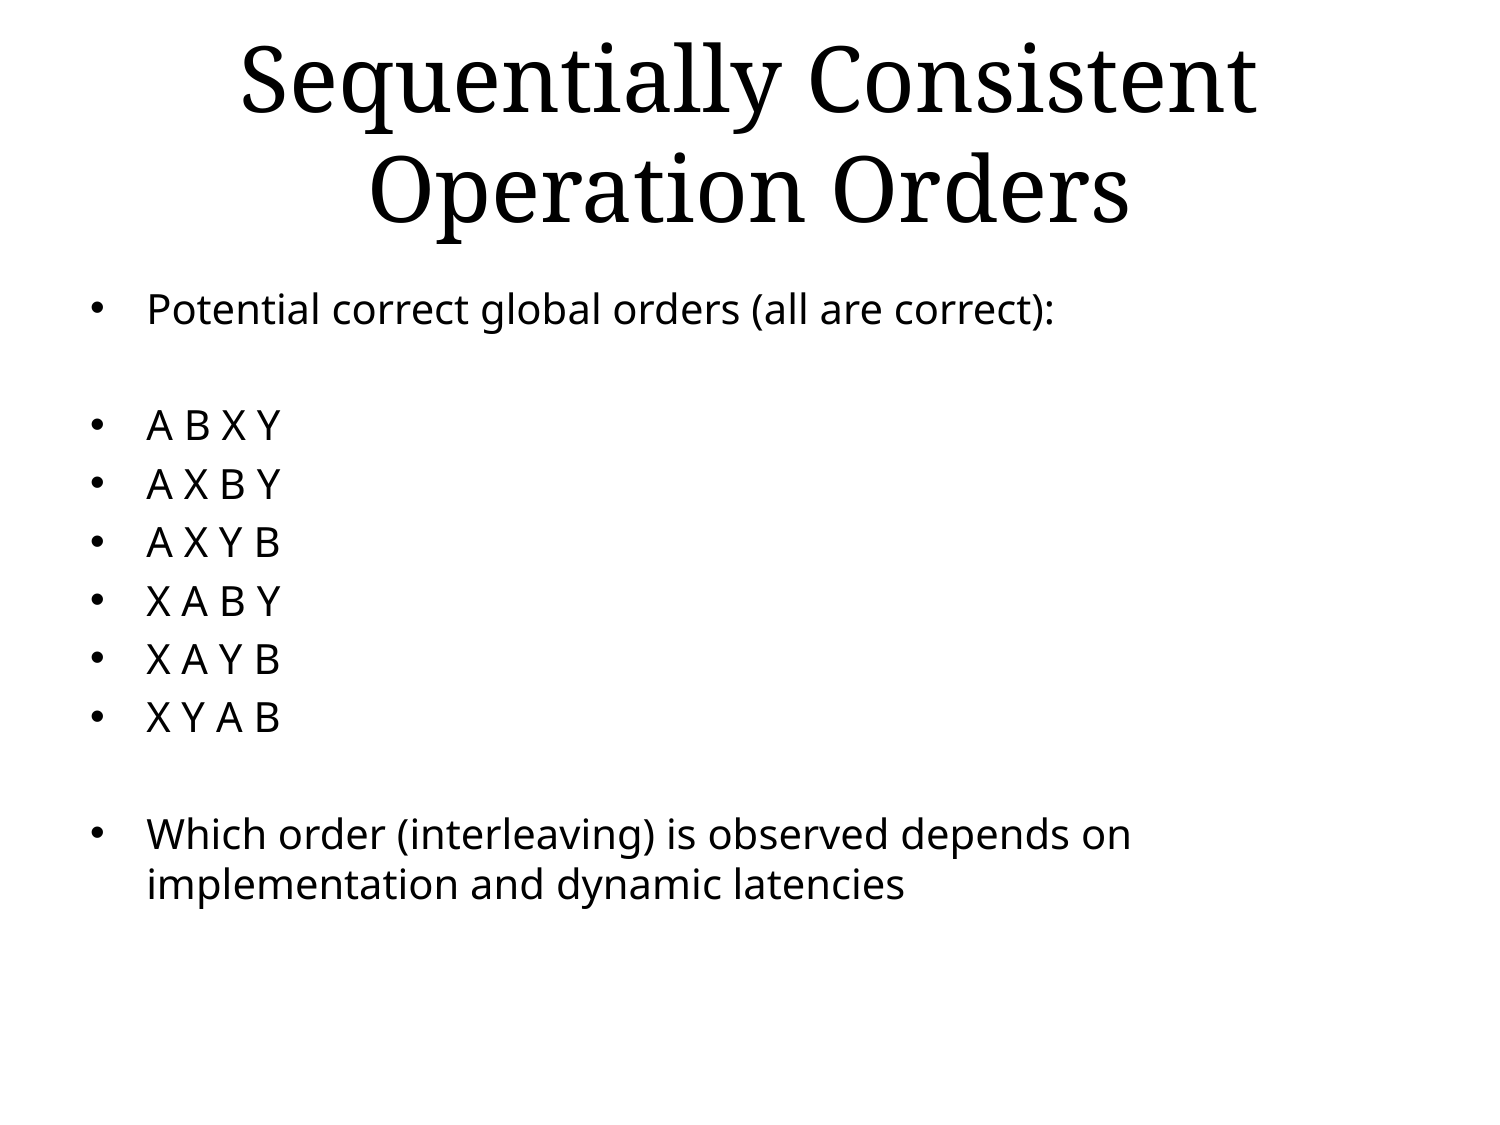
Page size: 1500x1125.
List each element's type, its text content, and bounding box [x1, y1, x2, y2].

title Sequentially Consistent Operation Orders [75, 37, 1425, 225]
list Potential correct global orders (all are correct): A B X Y A X B Y A X Y B X A B Y X A Y B X Y A B Which order (interleaving) is observed depends on implementation and dynamic latencies [75, 275, 1425, 993]
